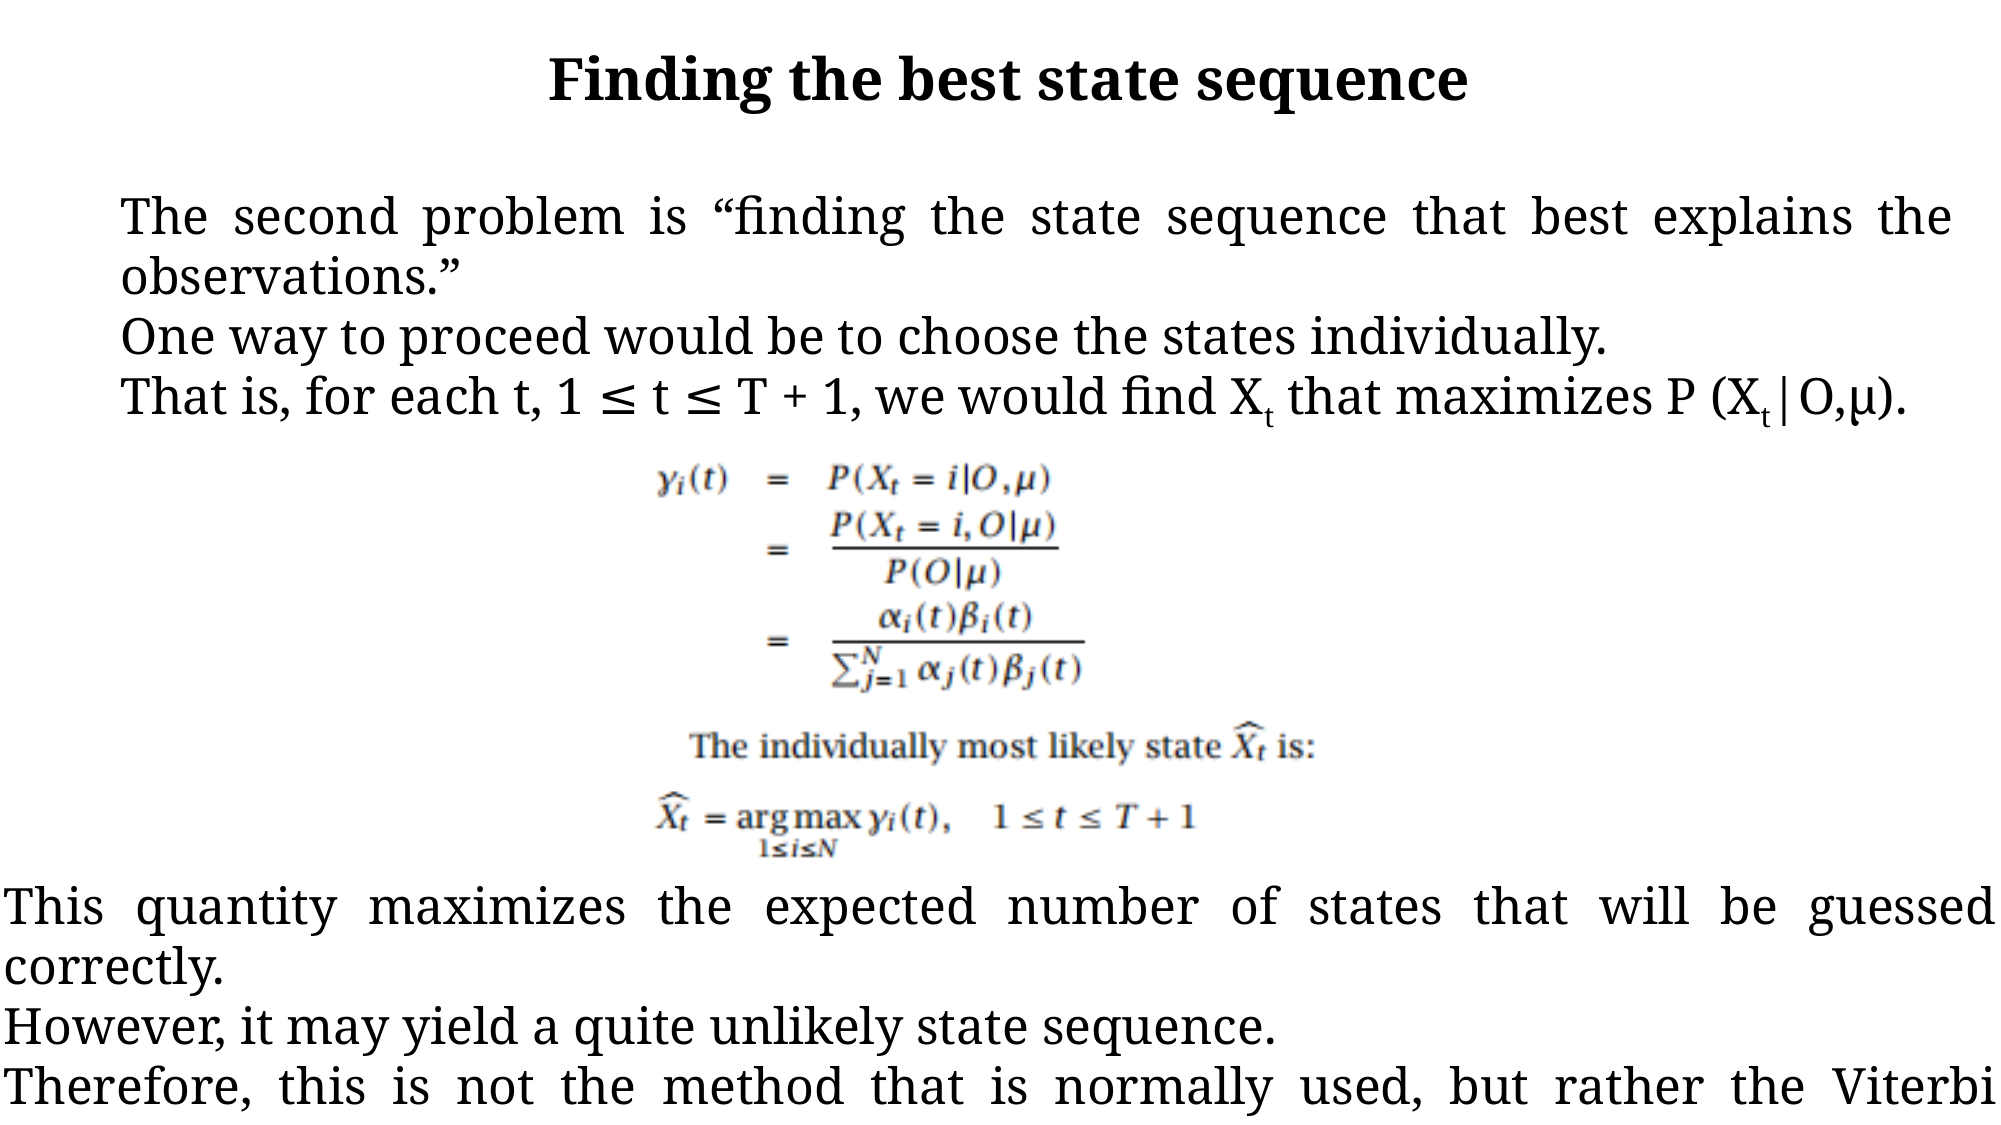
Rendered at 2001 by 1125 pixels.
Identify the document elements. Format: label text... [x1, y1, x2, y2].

text_box This quantity maximizes the expected number of states that will be guessed correctly. However, it may yield a quite unlikely state sequence. Therefore, this is not the method that is normally used, but rather the Viterbi algorithm, which efficiently computes the most likely state sequence. [0, 867, 2000, 1125]
picture [629, 437, 1340, 876]
text_box The second problem is “finding the state sequence that best explains the observations.” One way to proceed would be to choose the states individually. That is, for each t, 1 ≤ t ≤ T + 1, we would find Xt that maximizes P (Xt|O,µ). [30, 177, 1970, 441]
text_box Finding the best state sequence [533, 35, 2000, 120]
